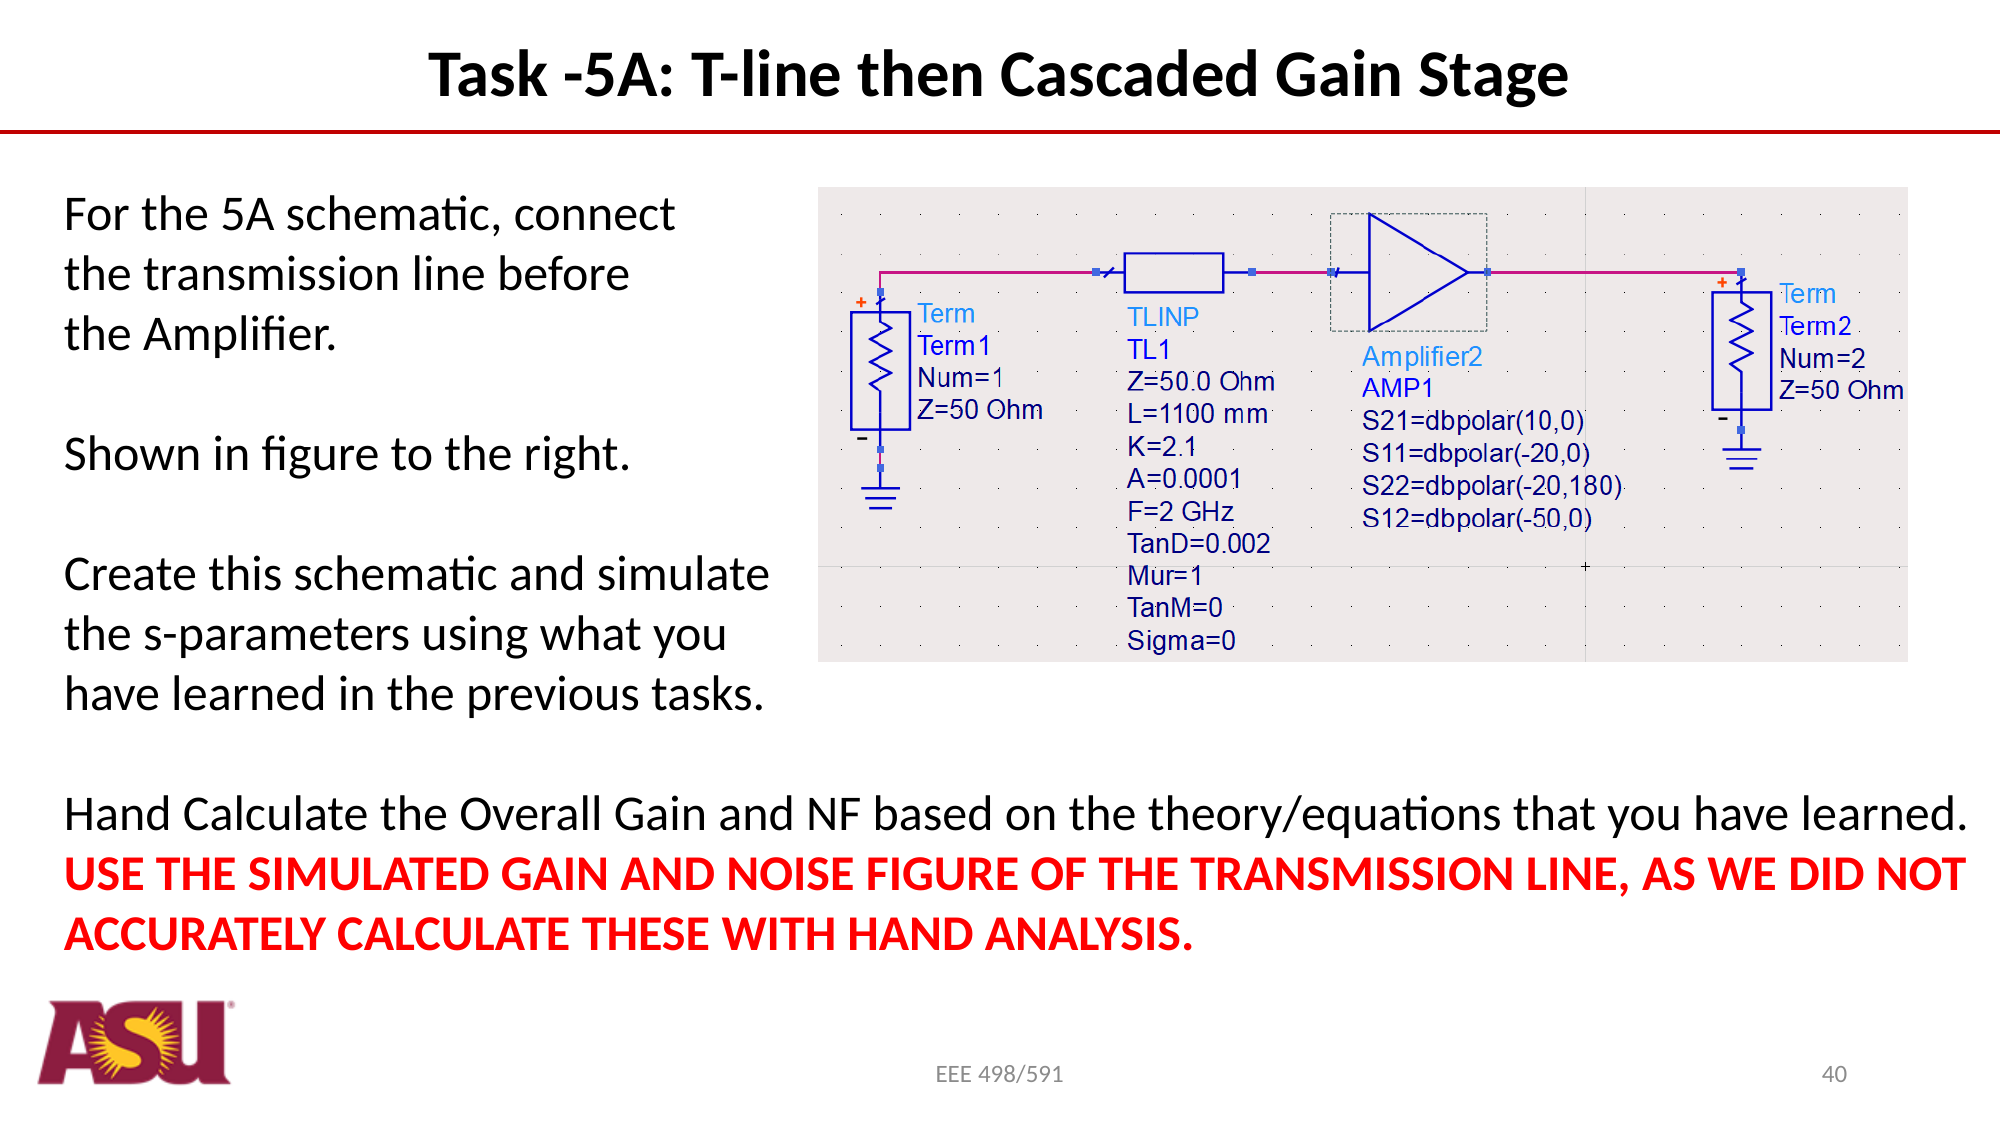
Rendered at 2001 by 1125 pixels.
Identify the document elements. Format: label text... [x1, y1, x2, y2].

slide_number 40 [1412, 1042, 1863, 1103]
footer EEE 498/591 [662, 1042, 1338, 1103]
text_box For the 5A schematic, connect the transmission line before the Amplifier. Shown in figure to the right. Create this schematic and simulate the s-parameters using what you have learned in the previous tasks. Hand Calculate the Overall Gain and NF based on the theory/equations that you have learned. USE THE SIMULATED GAIN AND NOISE FIGURE OF THE TRANSMISSION LINE, AS WE DID NOT ACCURATELY CALCULATE THESE WITH HAND ANALYSIS. [49, 173, 1985, 968]
picture [29, 990, 246, 1095]
picture [818, 187, 1908, 662]
text_box Task -5A: T-line then Cascaded Gain Stage [413, 22, 1586, 117]
